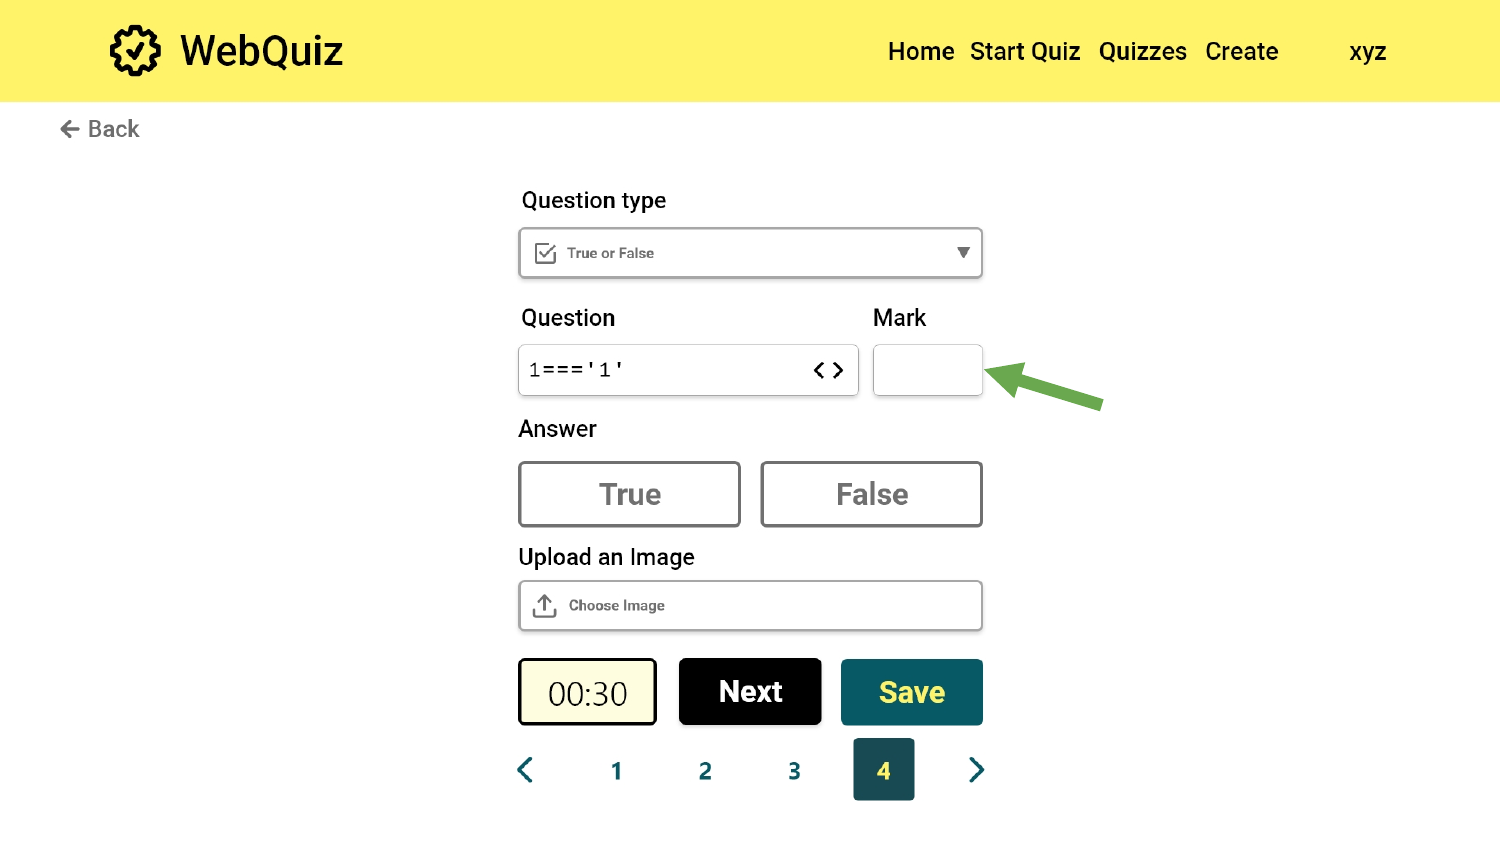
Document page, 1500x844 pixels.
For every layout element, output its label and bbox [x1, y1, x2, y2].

picture [0, 0, 1500, 844]
text_box [983, 369, 1102, 406]
